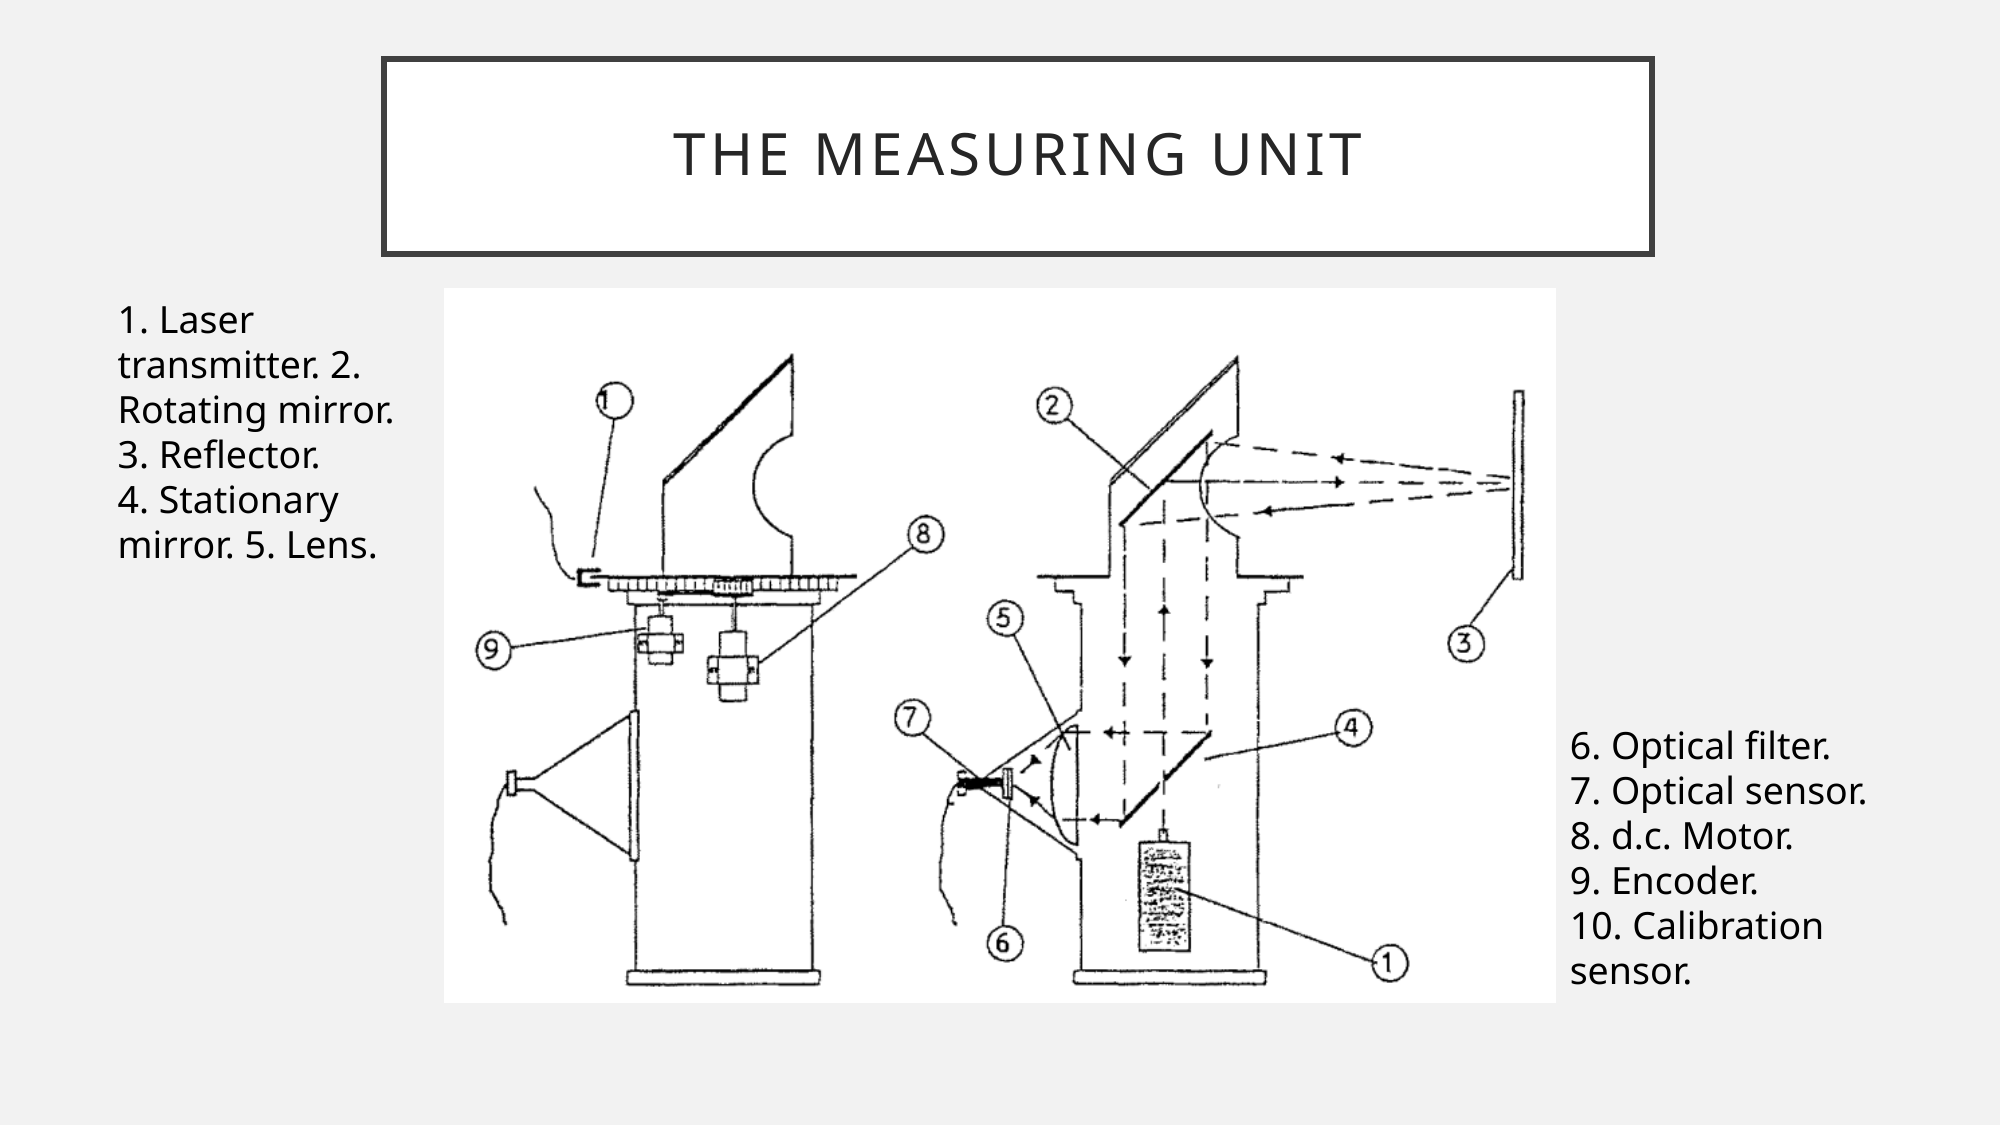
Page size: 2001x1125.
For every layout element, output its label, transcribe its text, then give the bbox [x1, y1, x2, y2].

text_box 6. Optical filter. 7. Optical sensor. 8. d.c. Motor. 9. Encoder. 10. Calibration sensor. [1556, 714, 1914, 1000]
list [444, 288, 1556, 1003]
text_box 1. Laser transmitter. 2. Rotating mirror. 3. Reflector. 4. Stationary mirror. 5. Lens. [102, 288, 444, 574]
title The measuring unit [381, 56, 1655, 257]
